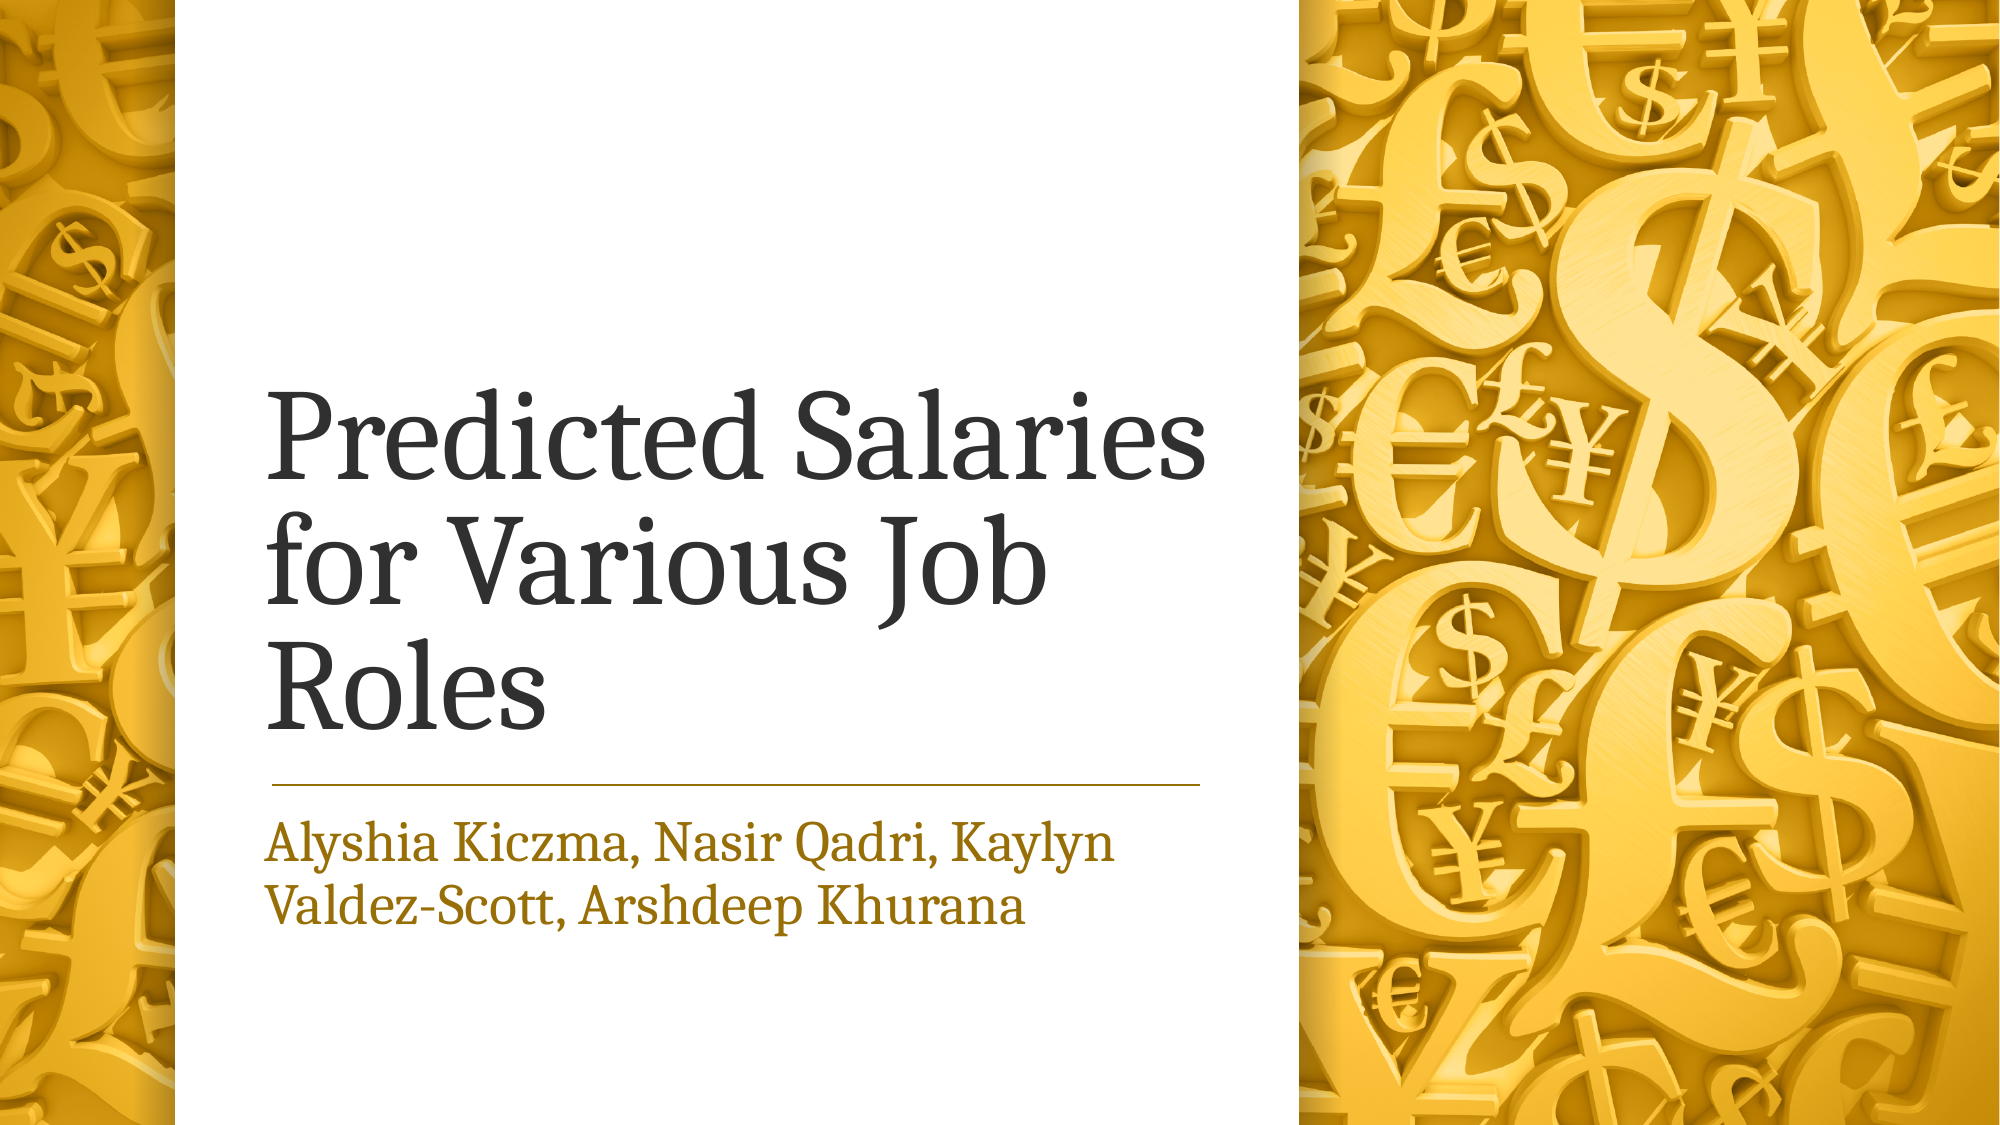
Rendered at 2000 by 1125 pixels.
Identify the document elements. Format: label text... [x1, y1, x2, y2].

title Predicted Salaries for Various Job Roles [249, 262, 1225, 763]
subtitle Alyshia Kiczma, Nasir Qadri, Kaylyn Valdez-Scott, Arshdeep Khurana [249, 803, 1225, 1012]
picture [1299, 0, 2000, 1125]
picture [0, 0, 175, 1125]
